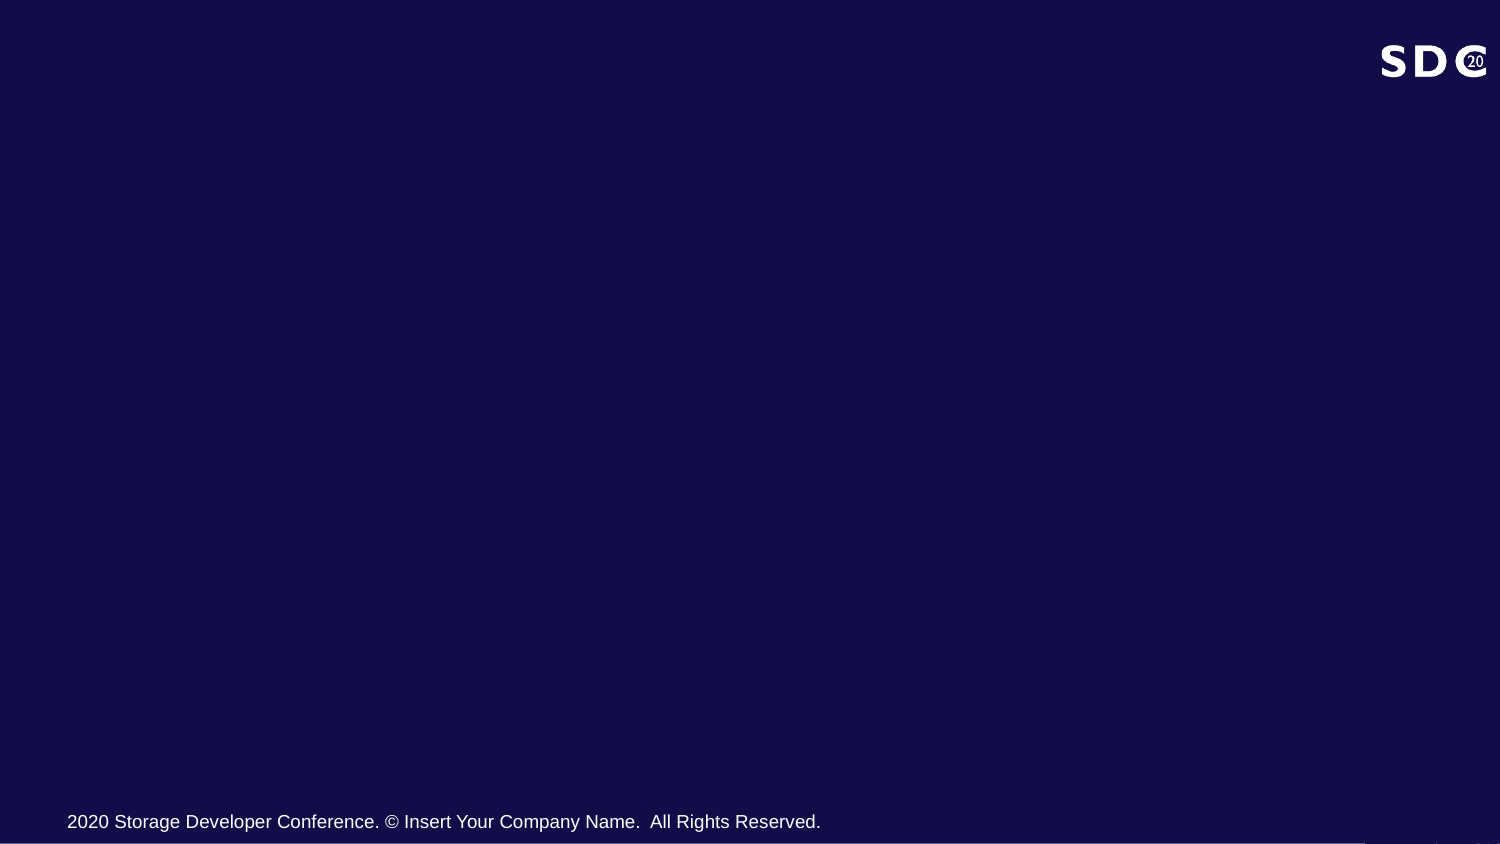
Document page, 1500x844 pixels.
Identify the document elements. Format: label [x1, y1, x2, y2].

picture [1362, 25, 1500, 97]
